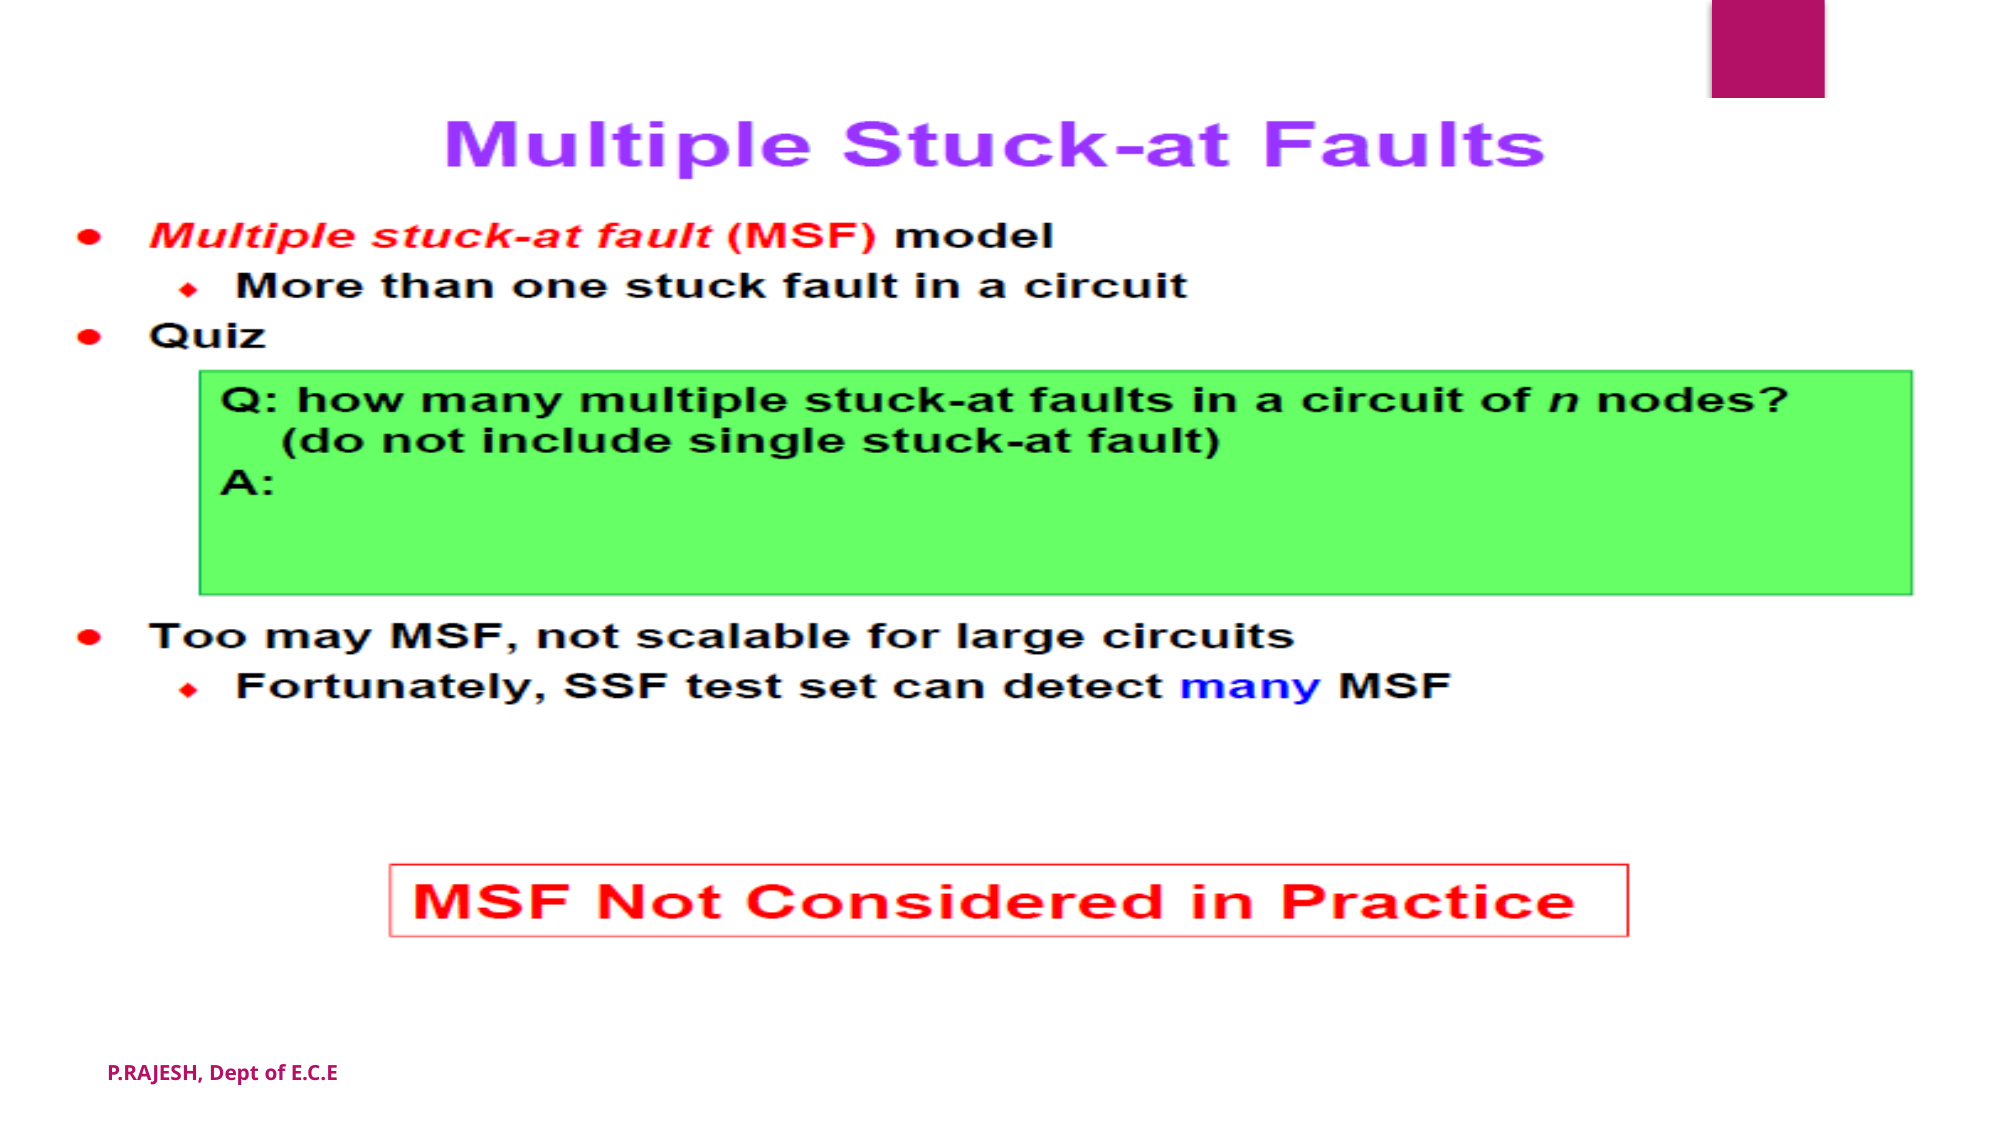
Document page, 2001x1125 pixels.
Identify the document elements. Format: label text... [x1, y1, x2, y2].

footer P.RAJESH, Dept of E.C.E [92, 1048, 726, 1099]
picture [54, 98, 1948, 959]
